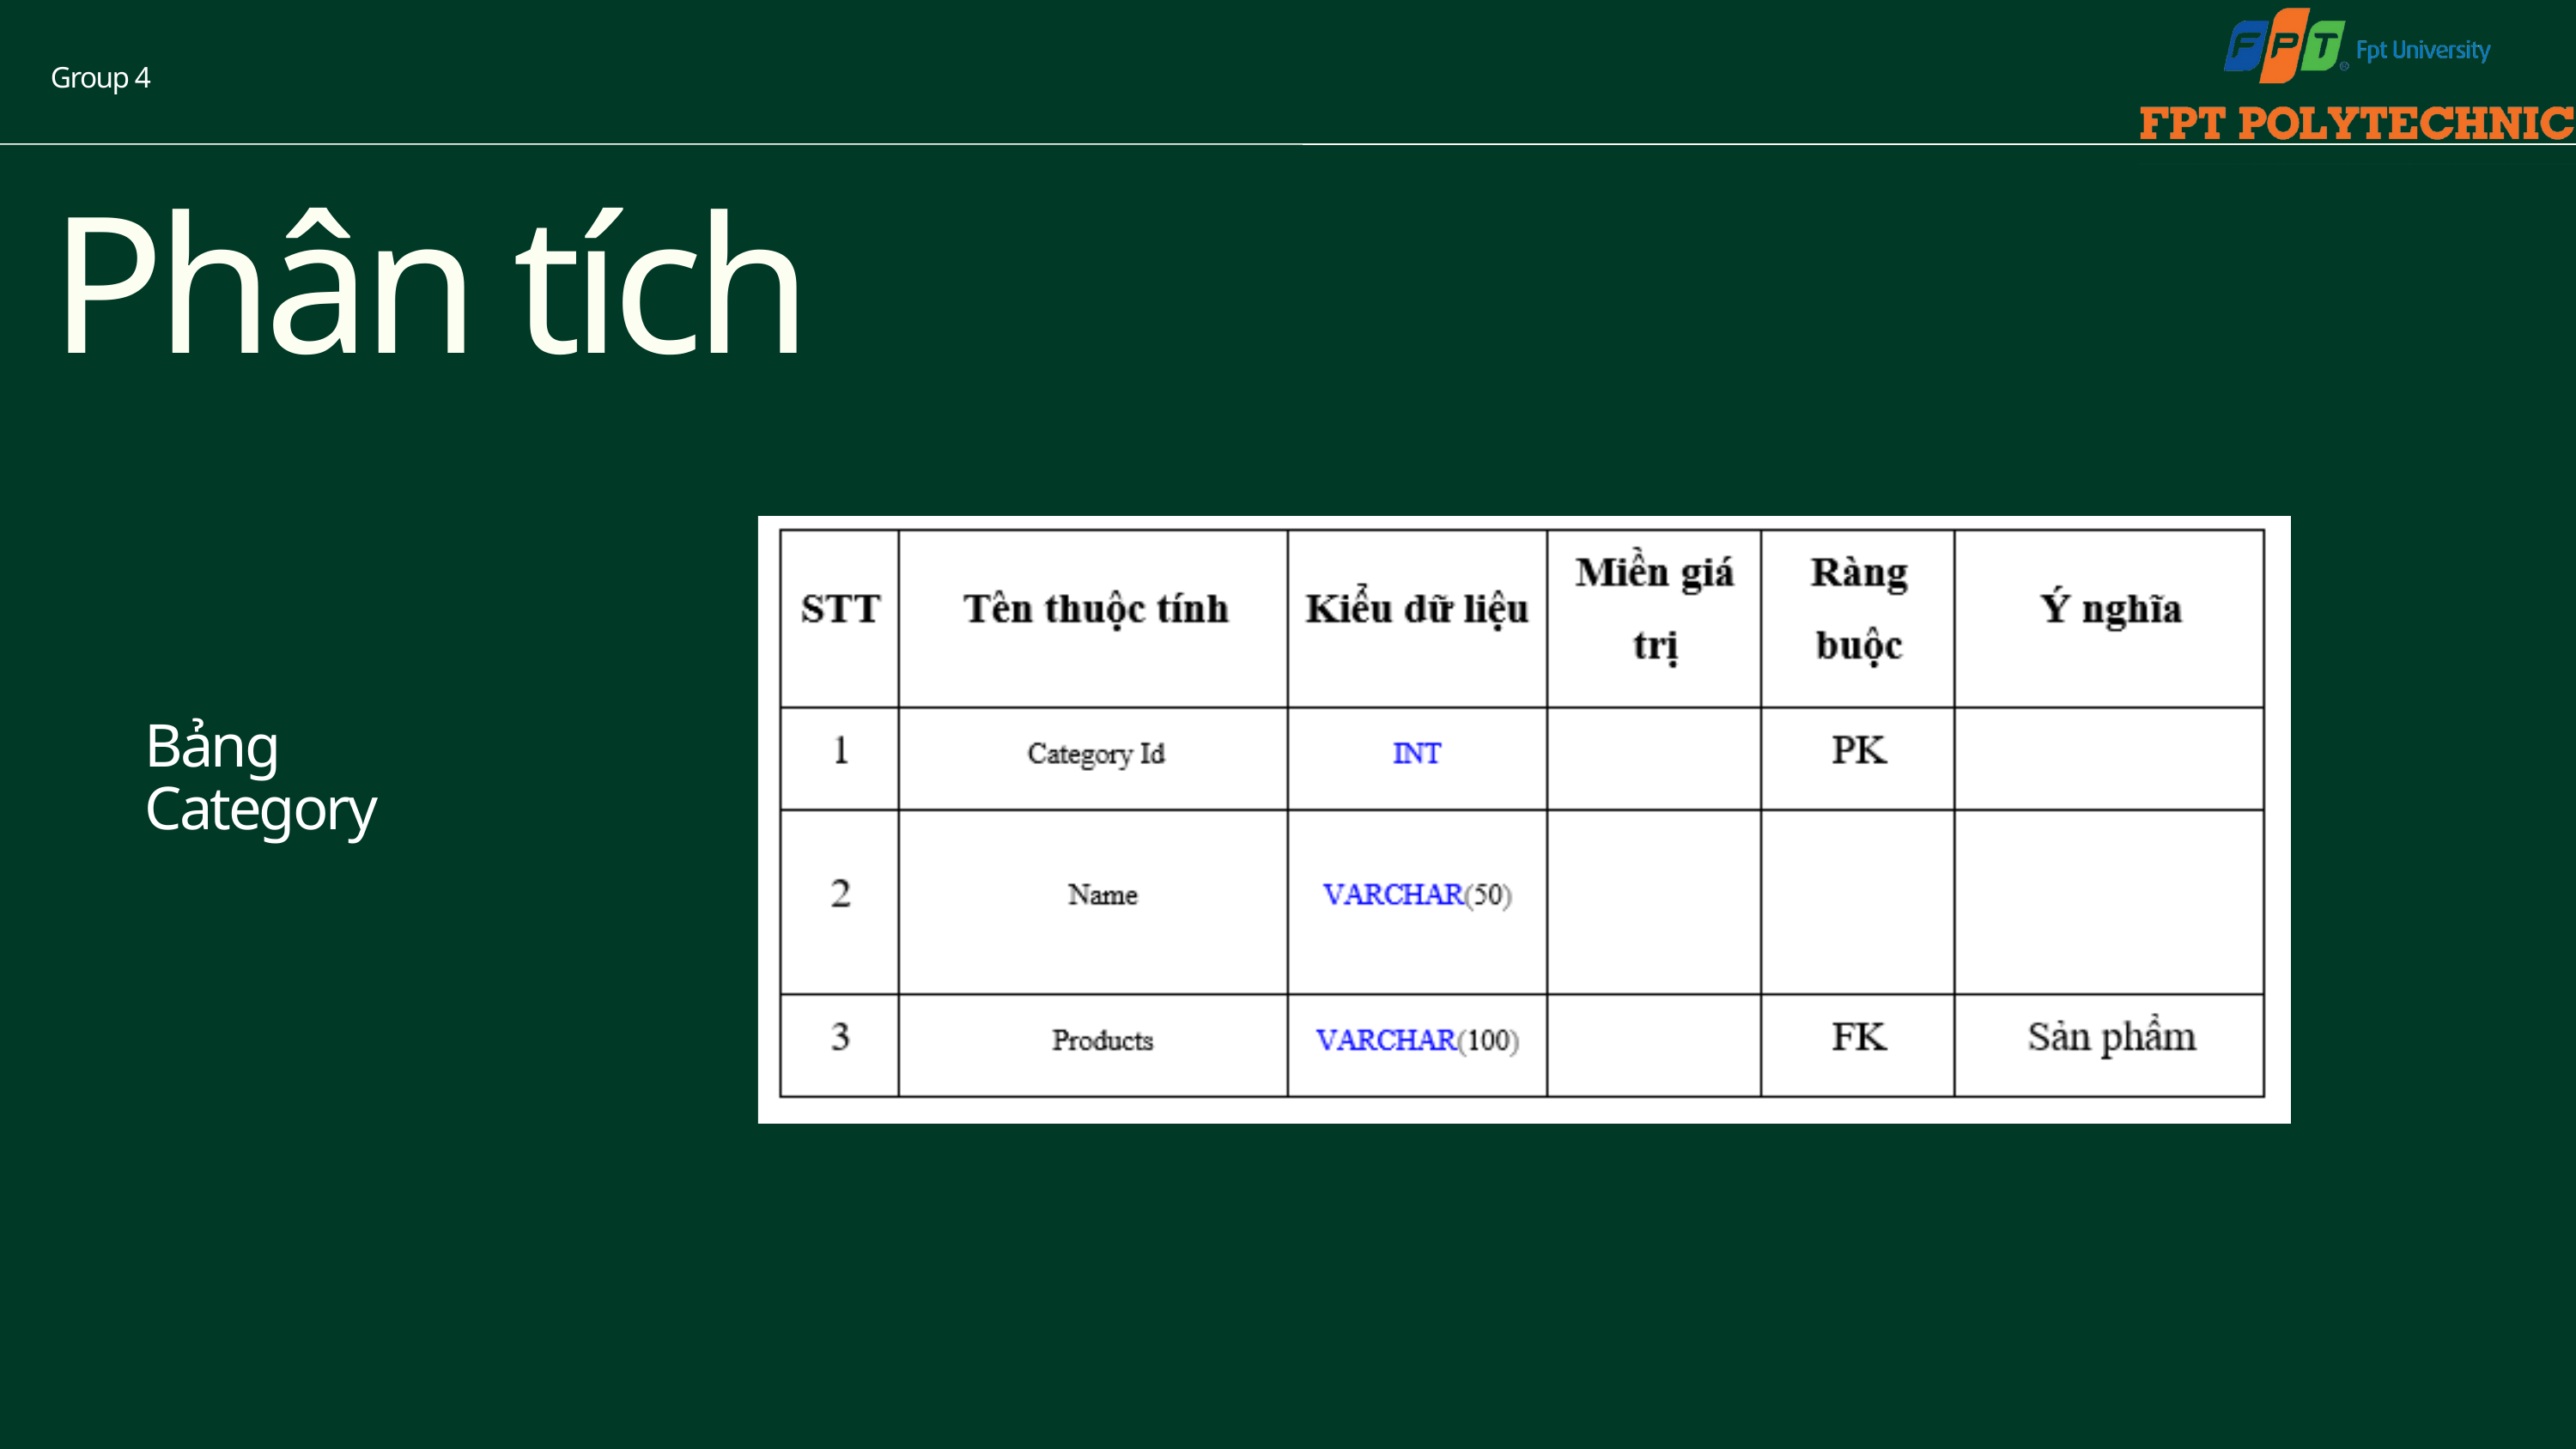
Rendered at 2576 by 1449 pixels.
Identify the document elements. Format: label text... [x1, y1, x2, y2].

text_box Bảng Category [144, 716, 504, 841]
text_box Phân tích [50, 182, 829, 391]
text_box Group 4 [50, 63, 177, 94]
text_box [2136, 0, 2576, 193]
text_box [757, 516, 2291, 1124]
